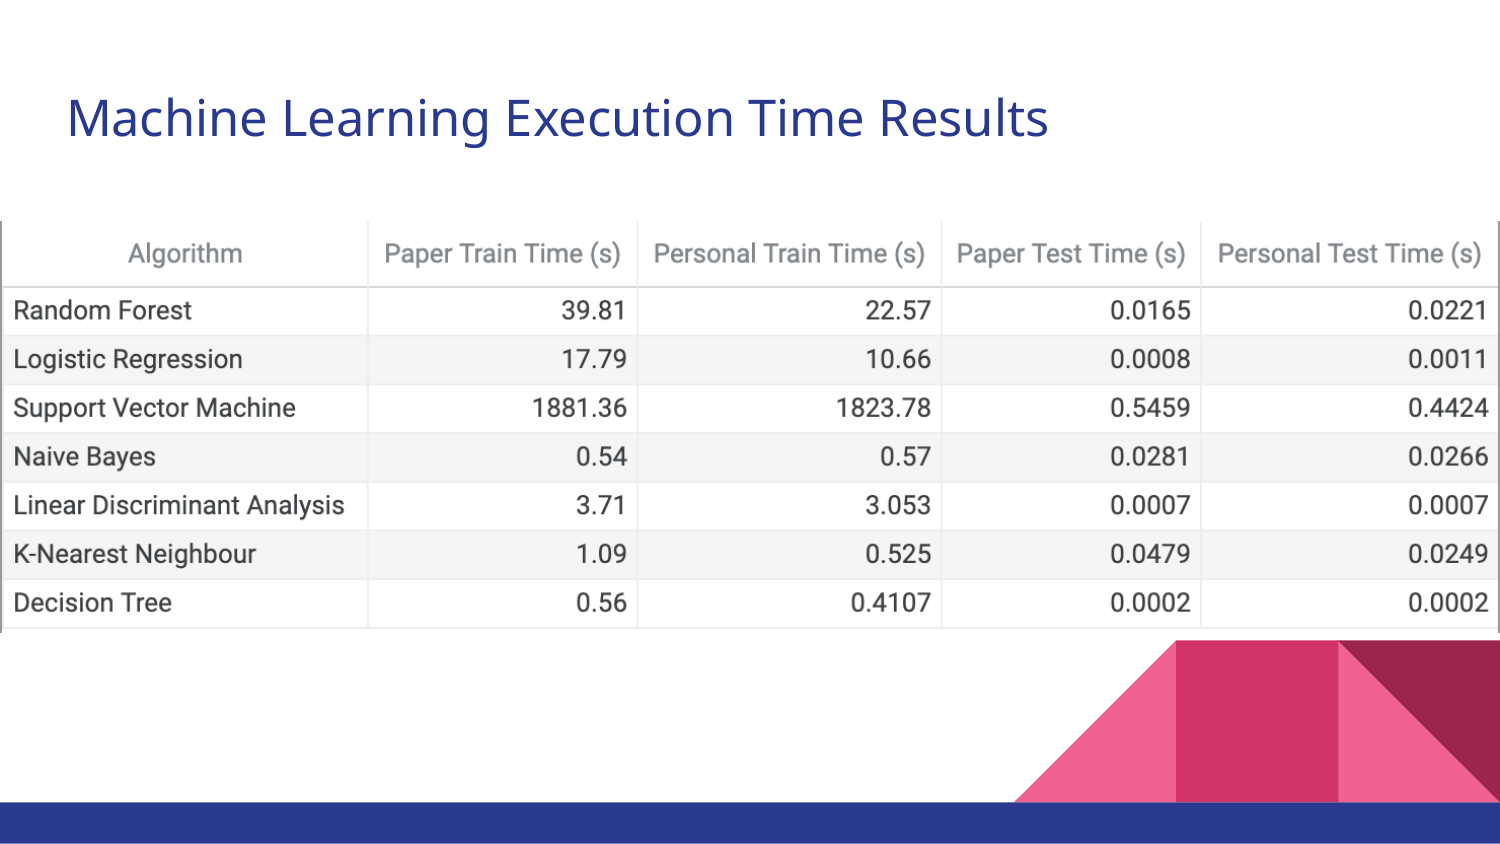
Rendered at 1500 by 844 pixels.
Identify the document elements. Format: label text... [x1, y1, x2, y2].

picture [0, 220, 1500, 633]
title Machine Learning Execution Time Results [51, 67, 1449, 167]
